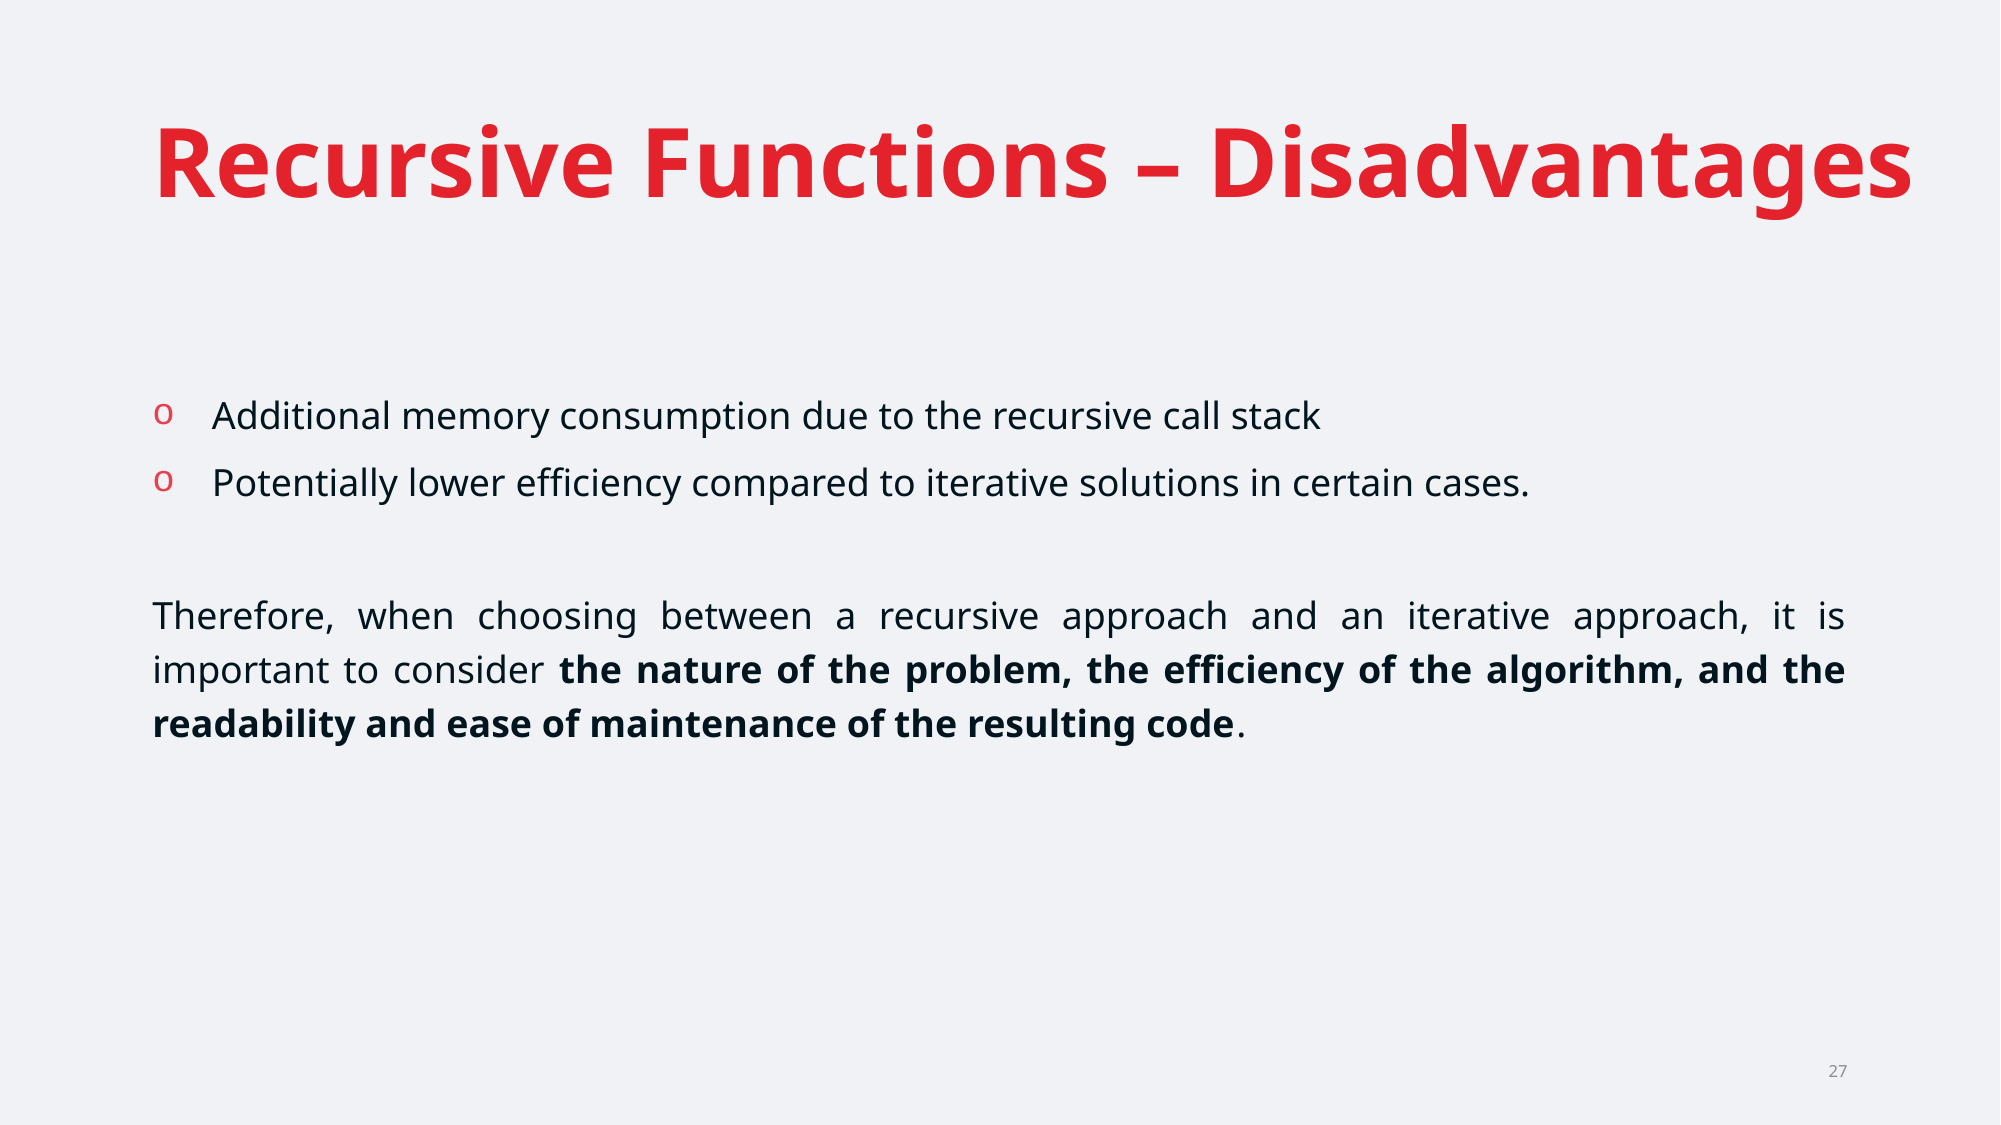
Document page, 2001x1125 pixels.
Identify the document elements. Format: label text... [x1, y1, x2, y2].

slide_number 27 [1412, 1042, 1863, 1103]
title Recursive Functions – Disadvantages [137, 57, 1950, 275]
list Additional memory consumption due to the recursive call stack Potentially lower efficiency compared to iterative solutions in certain cases. Therefore, when choosing between a recursive approach and an iterative approach, it is important to consider the nature of the problem, the efficiency of the algorithm, and the readability and ease of maintenance of the resulting code. [137, 275, 1863, 1027]
